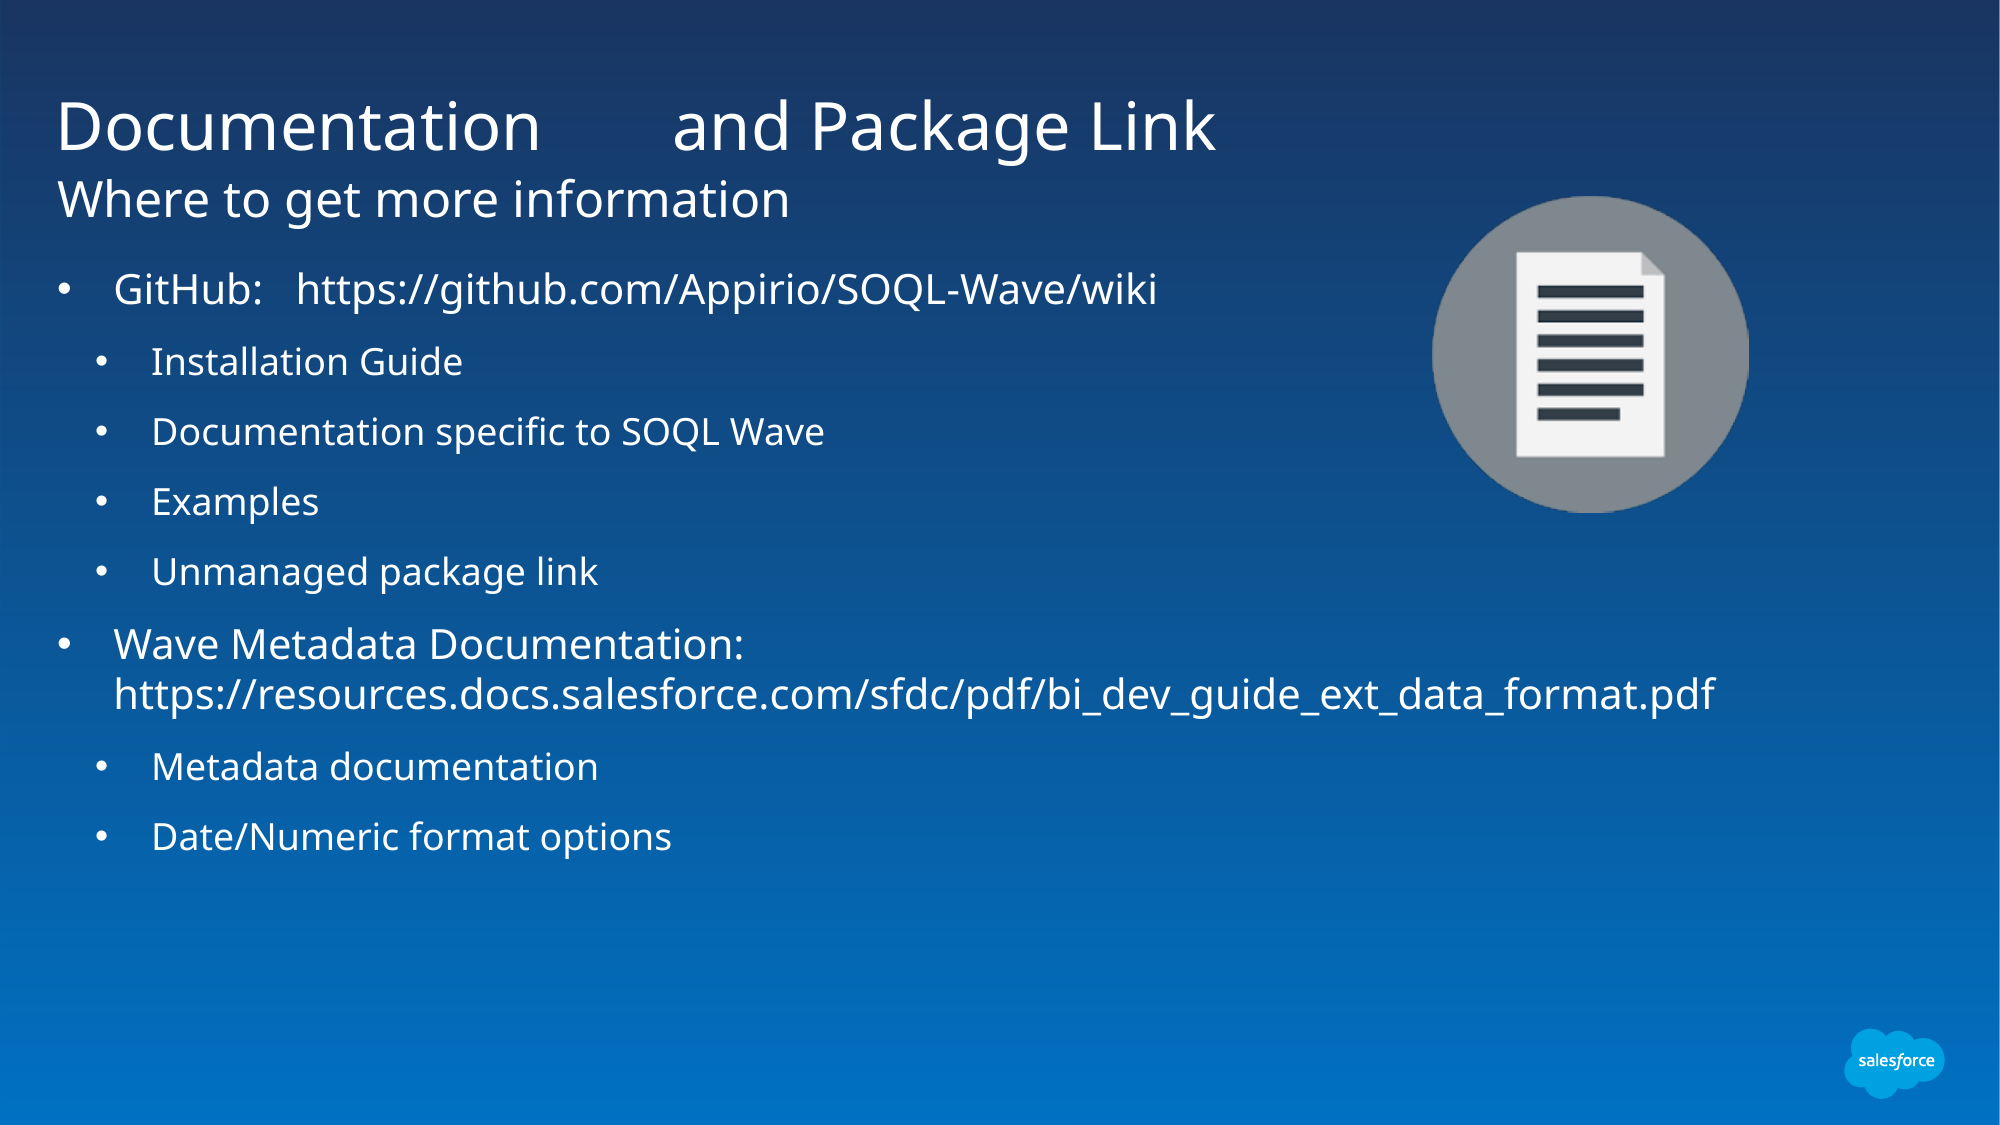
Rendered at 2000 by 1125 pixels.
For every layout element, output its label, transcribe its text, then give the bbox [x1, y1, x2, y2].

title Documentation and Package Link [55, 14, 1945, 164]
list Where to get more information [55, 167, 1940, 229]
picture [0, 0, 2000, 1125]
list GitHub: https://github.com/Appirio/SOQL-Wave/wiki Installation Guide Documentation specific to SOQL Wave Examples Unmanaged package link Wave Metadata Documentation: https://resources.docs.salesforce.com/sfdc/pdf/bi_dev_guide_ext_data_format.pdf Metadata documentation Date/Numeric format options [55, 262, 1945, 1025]
